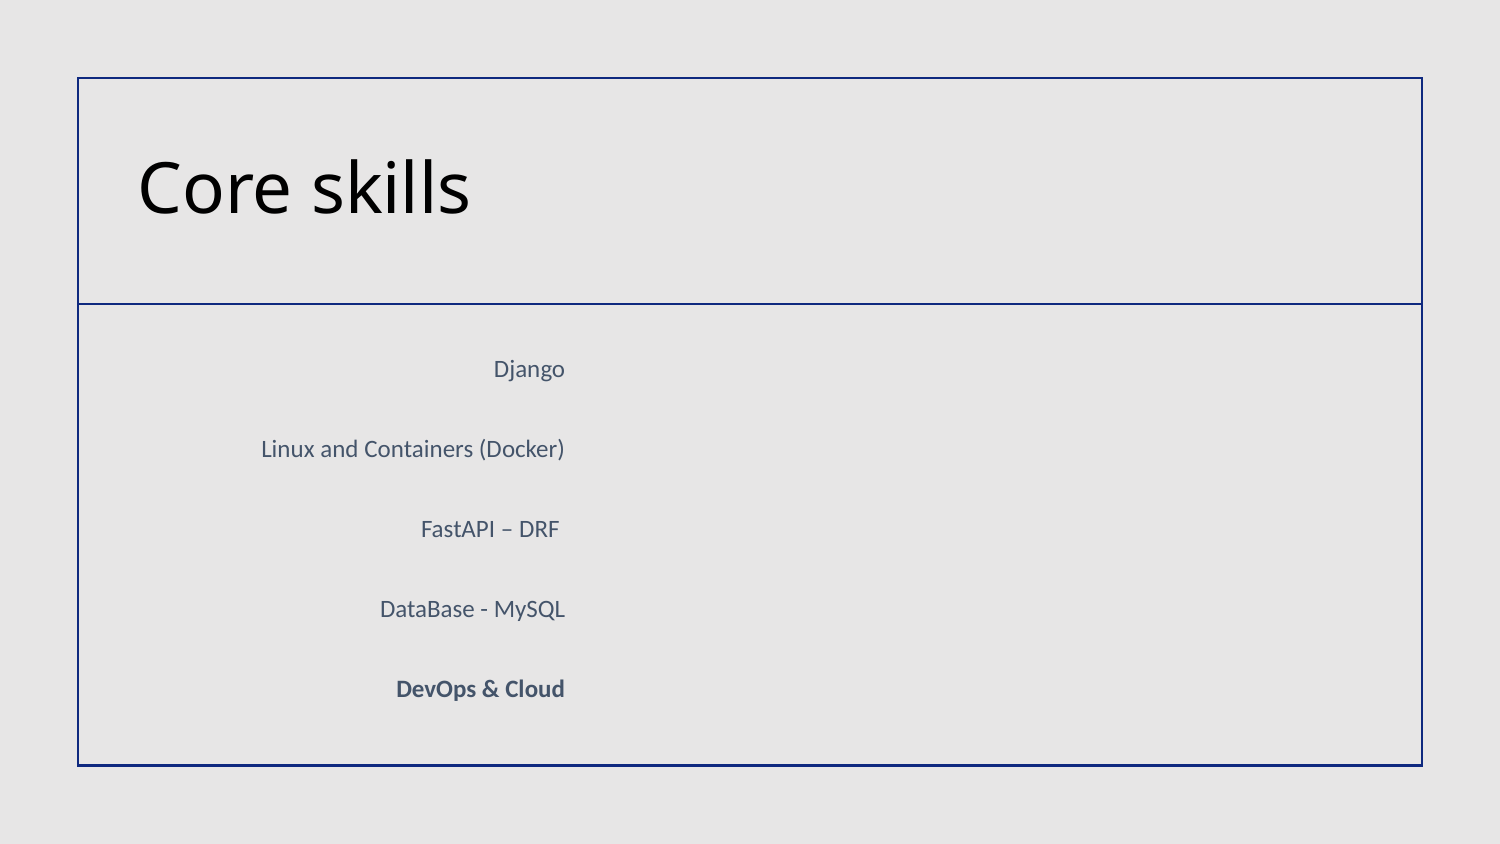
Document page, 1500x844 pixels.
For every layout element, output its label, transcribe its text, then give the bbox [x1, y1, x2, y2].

title Core skills [122, 126, 1378, 256]
list Django Linux and Containers (Docker) FastAPI – DRF DataBase - MySQL DevOps & Cloud [122, 352, 566, 718]
